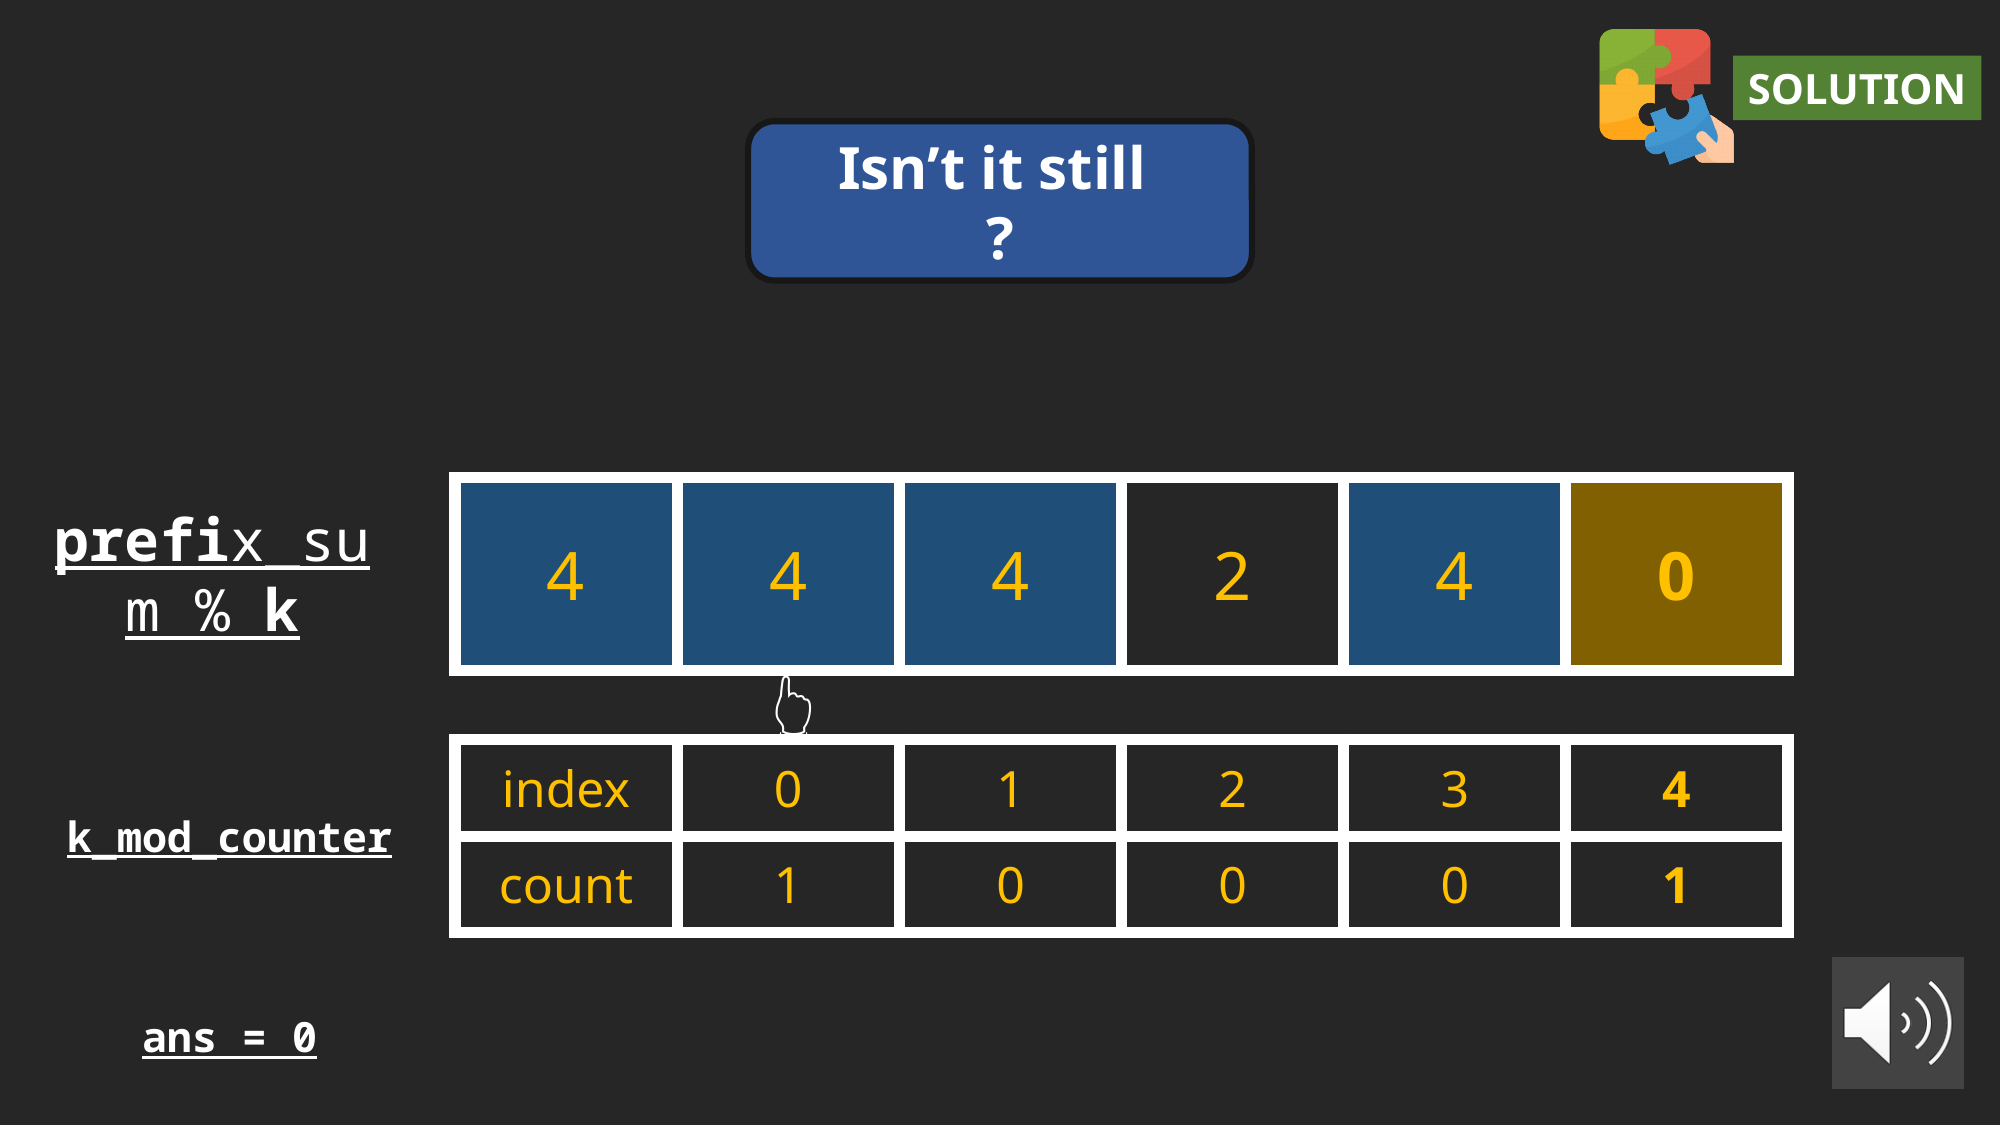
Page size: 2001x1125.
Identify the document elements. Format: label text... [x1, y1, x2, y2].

picture [1831, 956, 1965, 1090]
table_header 4 [1349, 483, 1560, 665]
text_box prefix_sum % k [33, 495, 392, 651]
text_box k_mod_counter [50, 802, 409, 868]
table_header 2 [1127, 745, 1338, 831]
table_header 4 [1571, 745, 1782, 831]
table_cell 0 [905, 842, 1116, 927]
table_header 4 [683, 483, 894, 665]
table_header 2 [1127, 483, 1338, 665]
picture [1598, 29, 1735, 166]
text_box SOLUTION [1735, 55, 1982, 121]
table_header index [461, 745, 672, 831]
table_header 0 [683, 745, 894, 831]
table_cell 1 [683, 842, 894, 927]
text_box 👆 [755, 669, 832, 754]
table_cell count [461, 842, 672, 927]
table_header 0 [1571, 483, 1782, 665]
table_cell 0 [1349, 842, 1560, 927]
table_header 4 [461, 483, 672, 665]
table_cell 1 [1571, 842, 1782, 927]
table_cell 0 [1127, 842, 1338, 927]
table_header 3 [1349, 745, 1560, 831]
table_header 1 [905, 745, 1116, 831]
text_box ans = 0 [50, 1003, 409, 1069]
table_header 4 [905, 483, 1116, 665]
